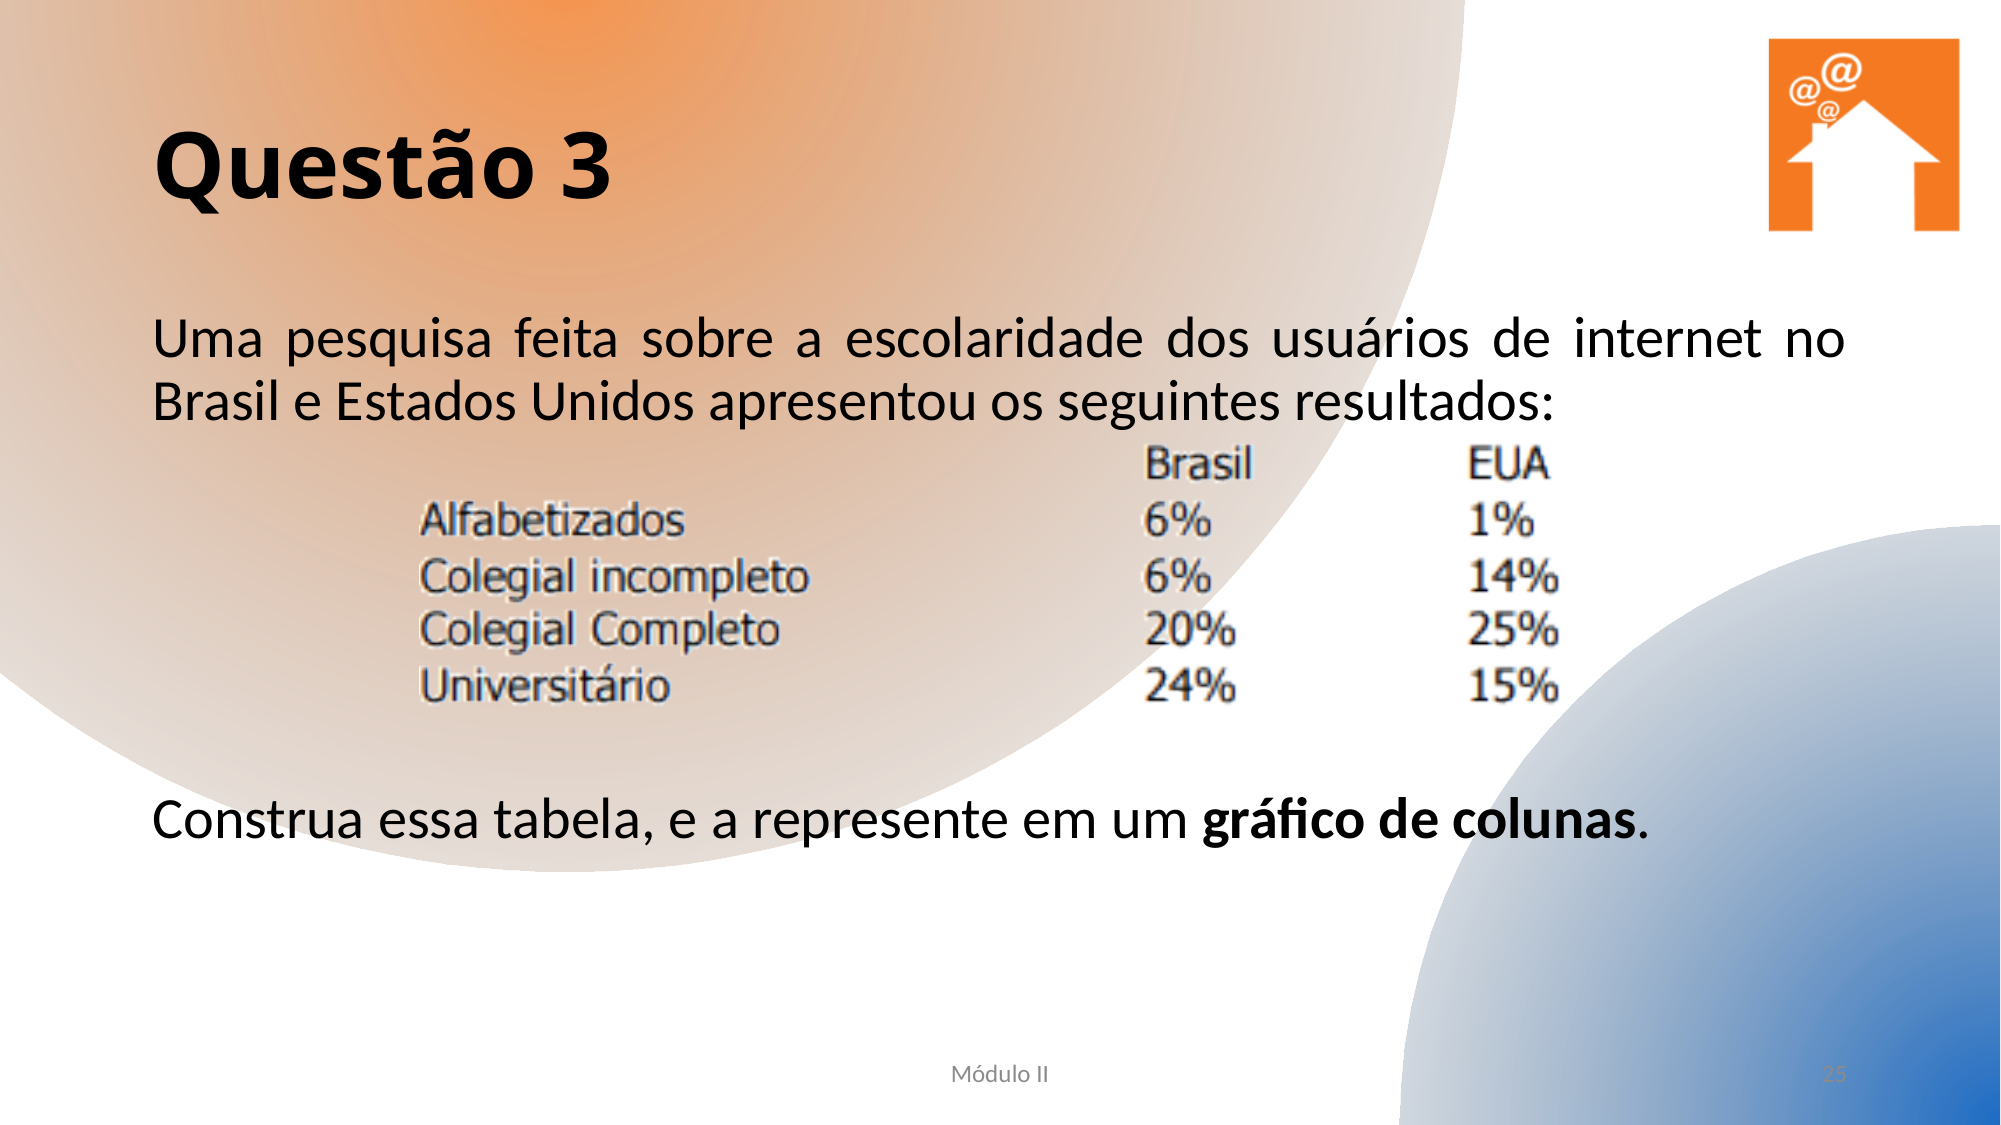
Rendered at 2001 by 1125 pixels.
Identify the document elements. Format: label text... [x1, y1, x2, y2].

picture [419, 442, 1581, 717]
list Uma pesquisa feita sobre a escolaridade dos usuários de internet no Brasil e Estados Unidos apresentou os seguintes resultados: Construa essa tabela, e a represente em um gráfico de colunas. [137, 299, 1863, 1024]
slide_number 25 [1412, 1042, 1863, 1103]
title Questão 3 [137, 59, 1863, 278]
picture [1728, 0, 2000, 272]
footer Módulo II [662, 1042, 1338, 1103]
